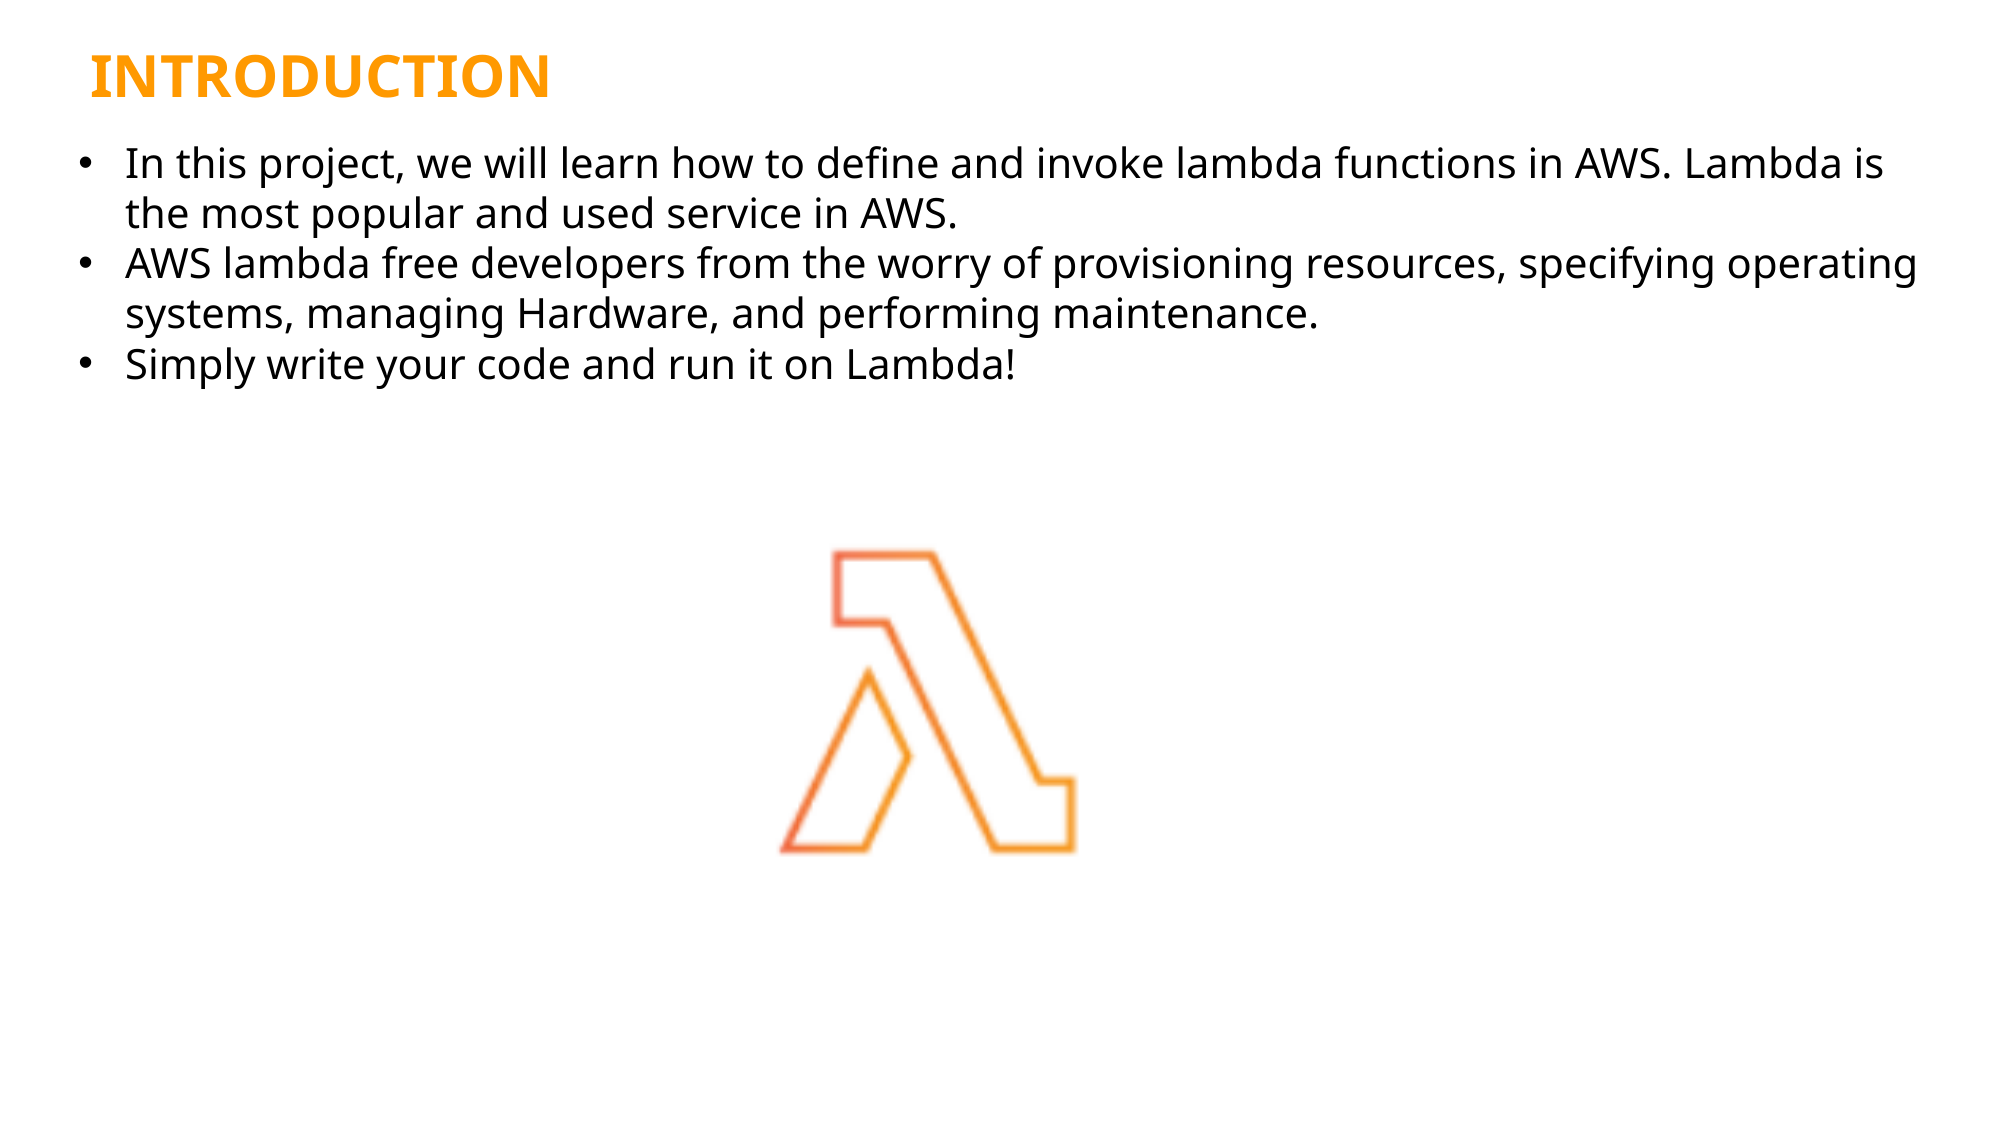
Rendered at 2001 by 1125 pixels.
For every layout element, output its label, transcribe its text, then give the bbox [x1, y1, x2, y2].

text_box INTRODUCTION [75, 31, 1688, 117]
text_box In this project, we will learn how to define and invoke lambda functions in AWS. Lambda is the most popular and used service in AWS. AWS lambda free developers from the worry of provisioning resources, specifying operating systems, managing Hardware, and performing maintenance. Simply write your code and run it on Lambda! [63, 129, 1973, 495]
picture [702, 527, 1117, 895]
